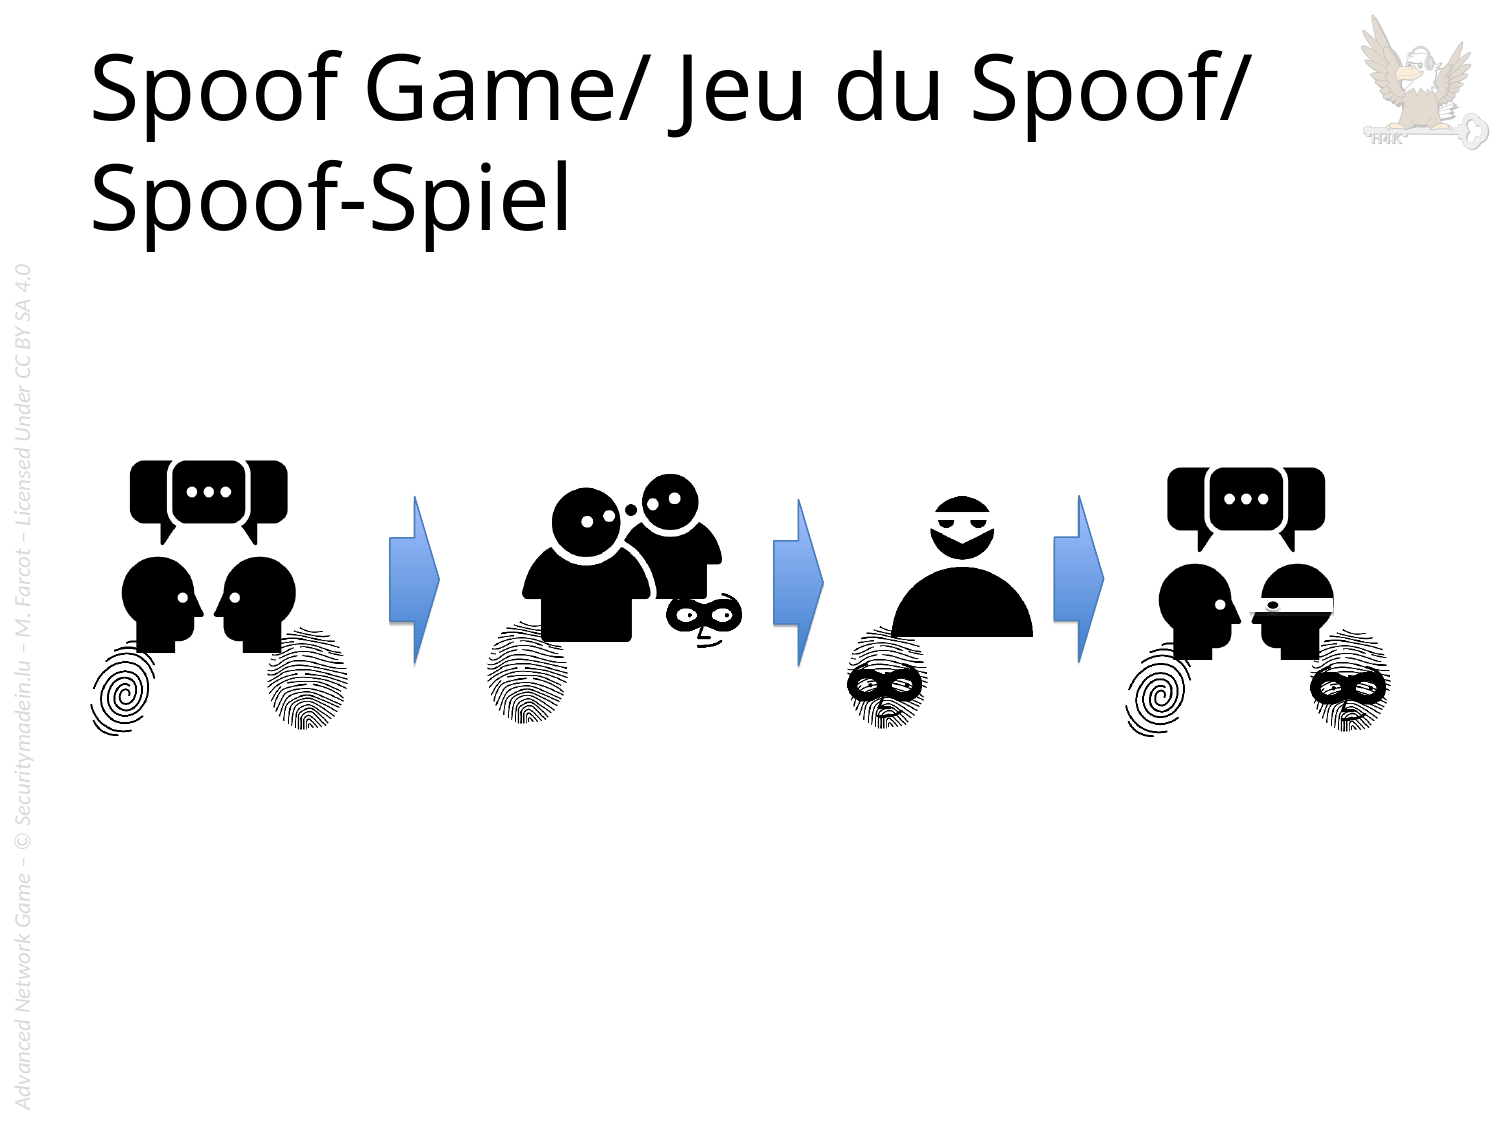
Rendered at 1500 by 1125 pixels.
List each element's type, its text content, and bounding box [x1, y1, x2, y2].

text_box [389, 496, 440, 663]
picture [463, 457, 742, 738]
text_box Advanced Network Game – © Securitymadein.lu – M. Farcot – Licensed Under CC BY SA 4.0 [0, 47, 43, 1125]
text_box [1054, 495, 1104, 662]
picture [74, 454, 370, 744]
text_box Spoof Game/ Jeu du Spoof/ Spoof-Spiel [75, 45, 1425, 233]
text_box [773, 499, 824, 666]
picture [1357, 11, 1493, 155]
picture [822, 496, 1033, 743]
picture [1110, 460, 1413, 746]
